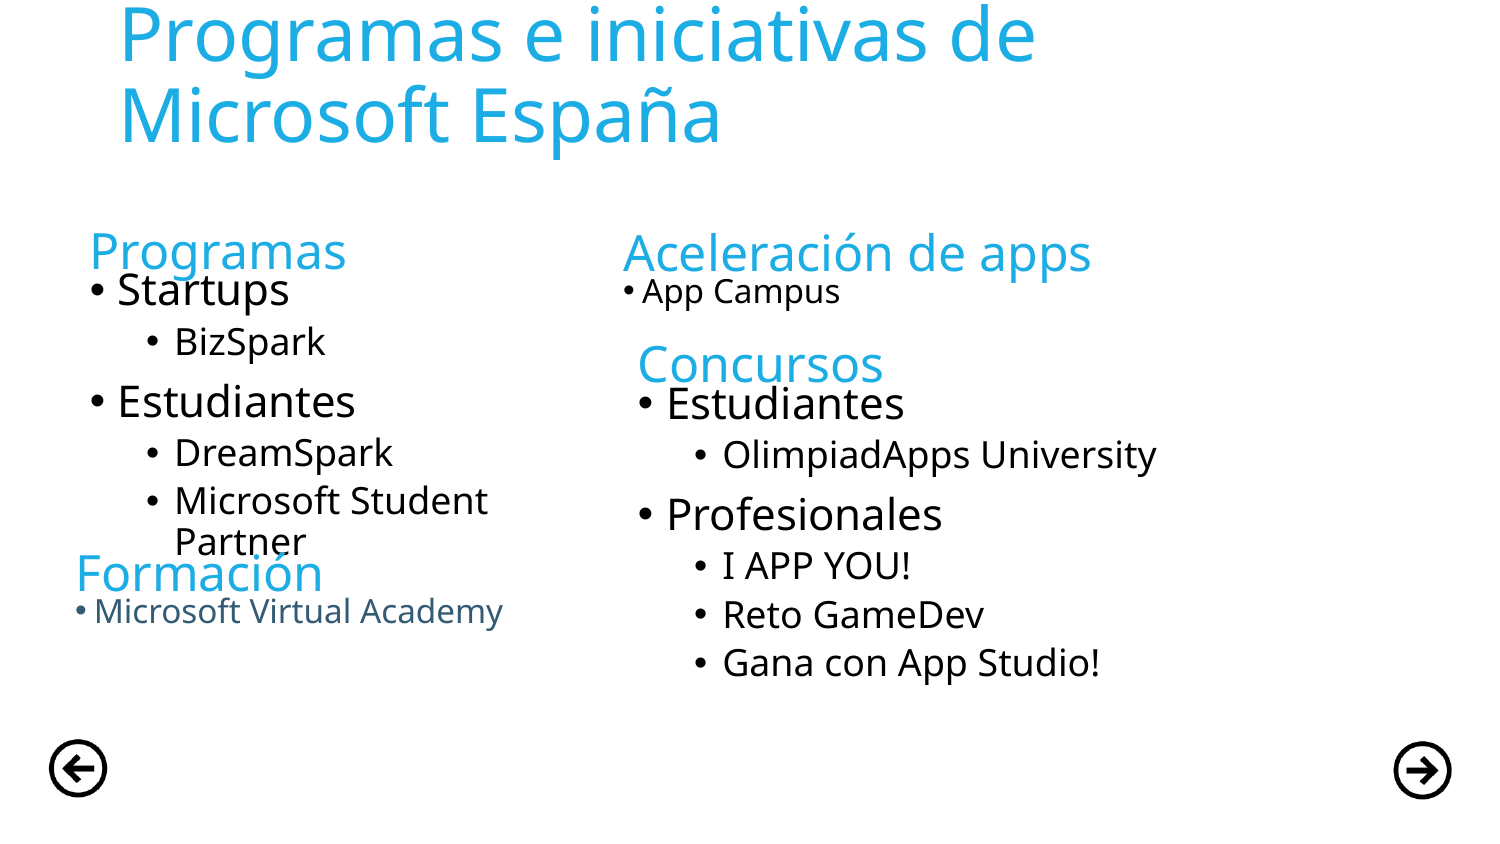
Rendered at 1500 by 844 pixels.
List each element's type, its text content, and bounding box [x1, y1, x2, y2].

text_box Formación [74, 538, 639, 580]
picture [48, 738, 108, 798]
text_box App Campus [623, 260, 1187, 321]
text_box Startups BizSpark Estudiantes DreamSpark Microsoft Student Partner [74, 260, 639, 528]
picture [1392, 740, 1452, 800]
title Programas e iniciativas de Microsoft España [103, 0, 1397, 160]
text_box Concursos [623, 332, 1187, 374]
text_box Aceleración de apps [623, 218, 1187, 260]
text_box Microsoft Virtual Academy [74, 580, 639, 633]
text_box Estudiantes OlimpiadApps University Profesionales I APP YOU! Reto GameDev Gana con App Studio! [623, 374, 1187, 692]
text_box Programas [74, 218, 623, 260]
